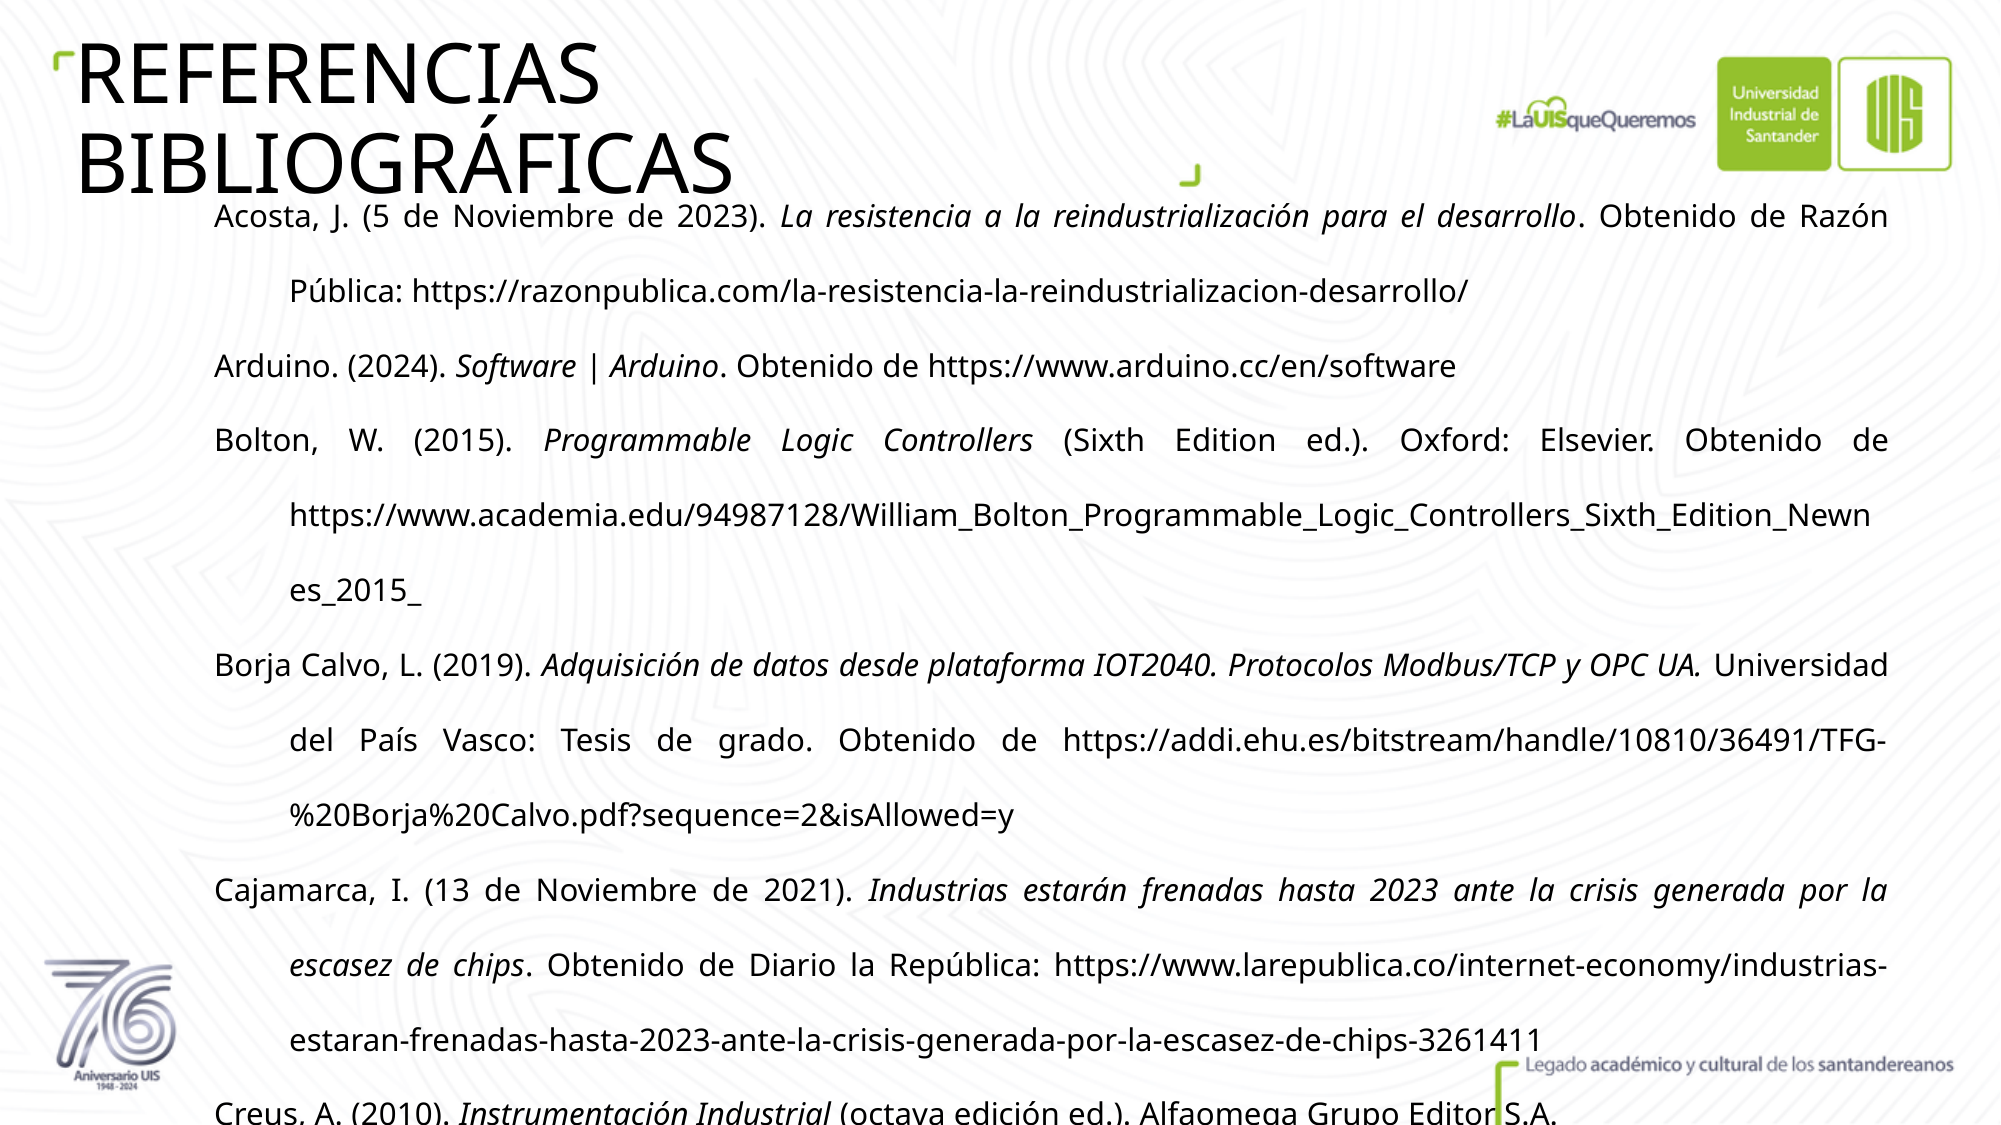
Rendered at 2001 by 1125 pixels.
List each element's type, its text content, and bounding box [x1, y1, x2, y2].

text_box Acosta, J. (5 de Noviembre de 2023). La resistencia a la reindustrialización para el desarrollo. Obtenido de Razón Pública: https://razonpublica.com/la-resistencia-la-reindustrializacion-desarrollo/ Arduino. (2024). Software | Arduino. Obtenido de https://www.arduino.cc/en/software Bolton, W. (2015). Programmable Logic Controllers (Sixth Edition ed.). Oxford: Elsevier. Obtenido de https://www.academia.edu/94987128/William_Bolton_Programmable_Logic_Controllers_Sixth_Edition_Newnes_2015_ Borja Calvo, L. (2019). Adquisición de datos desde plataforma IOT2040. Protocolos Modbus/TCP y OPC UA. Universidad del País Vasco: Tesis de grado. Obtenido de https://addi.ehu.es/bitstream/handle/10810/36491/TFG-%20Borja%20Calvo.pdf?sequence=2&isAllowed=y Cajamarca, I. (13 de Noviembre de 2021). Industrias estarán frenadas hasta 2023 ante la crisis generada por la escasez de chips. Obtenido de Diario la República: https://www.larepublica.co/internet-economy/industrias-estaran-frenadas-hasta-2023-ante-la-crisis-generada-por-la-escasez-de-chips-3261411 Creus, A. (2010). Instrumentación Industrial (octava edición ed.). Alfaomega Grupo Editor S.A. EasyEDA. (2024). Simulador de circuitos y diseño de circuitos impresos online. Obtenido de https://easyeda.com/es Electrónico, T. (15 de Marzo de 2022). Comunicación MODBUS TCP (Servidor-Cliente) entre PLC Siemens S7-1200 y ESP32. Obtenido de YouTube: https://youtu.be/CzEdDJVsmAM [199, 151, 1905, 1125]
picture [0, 0, 2001, 1125]
text_box REFERENCIAS BIBLIOGRÁFICAS [59, 59, 1197, 184]
